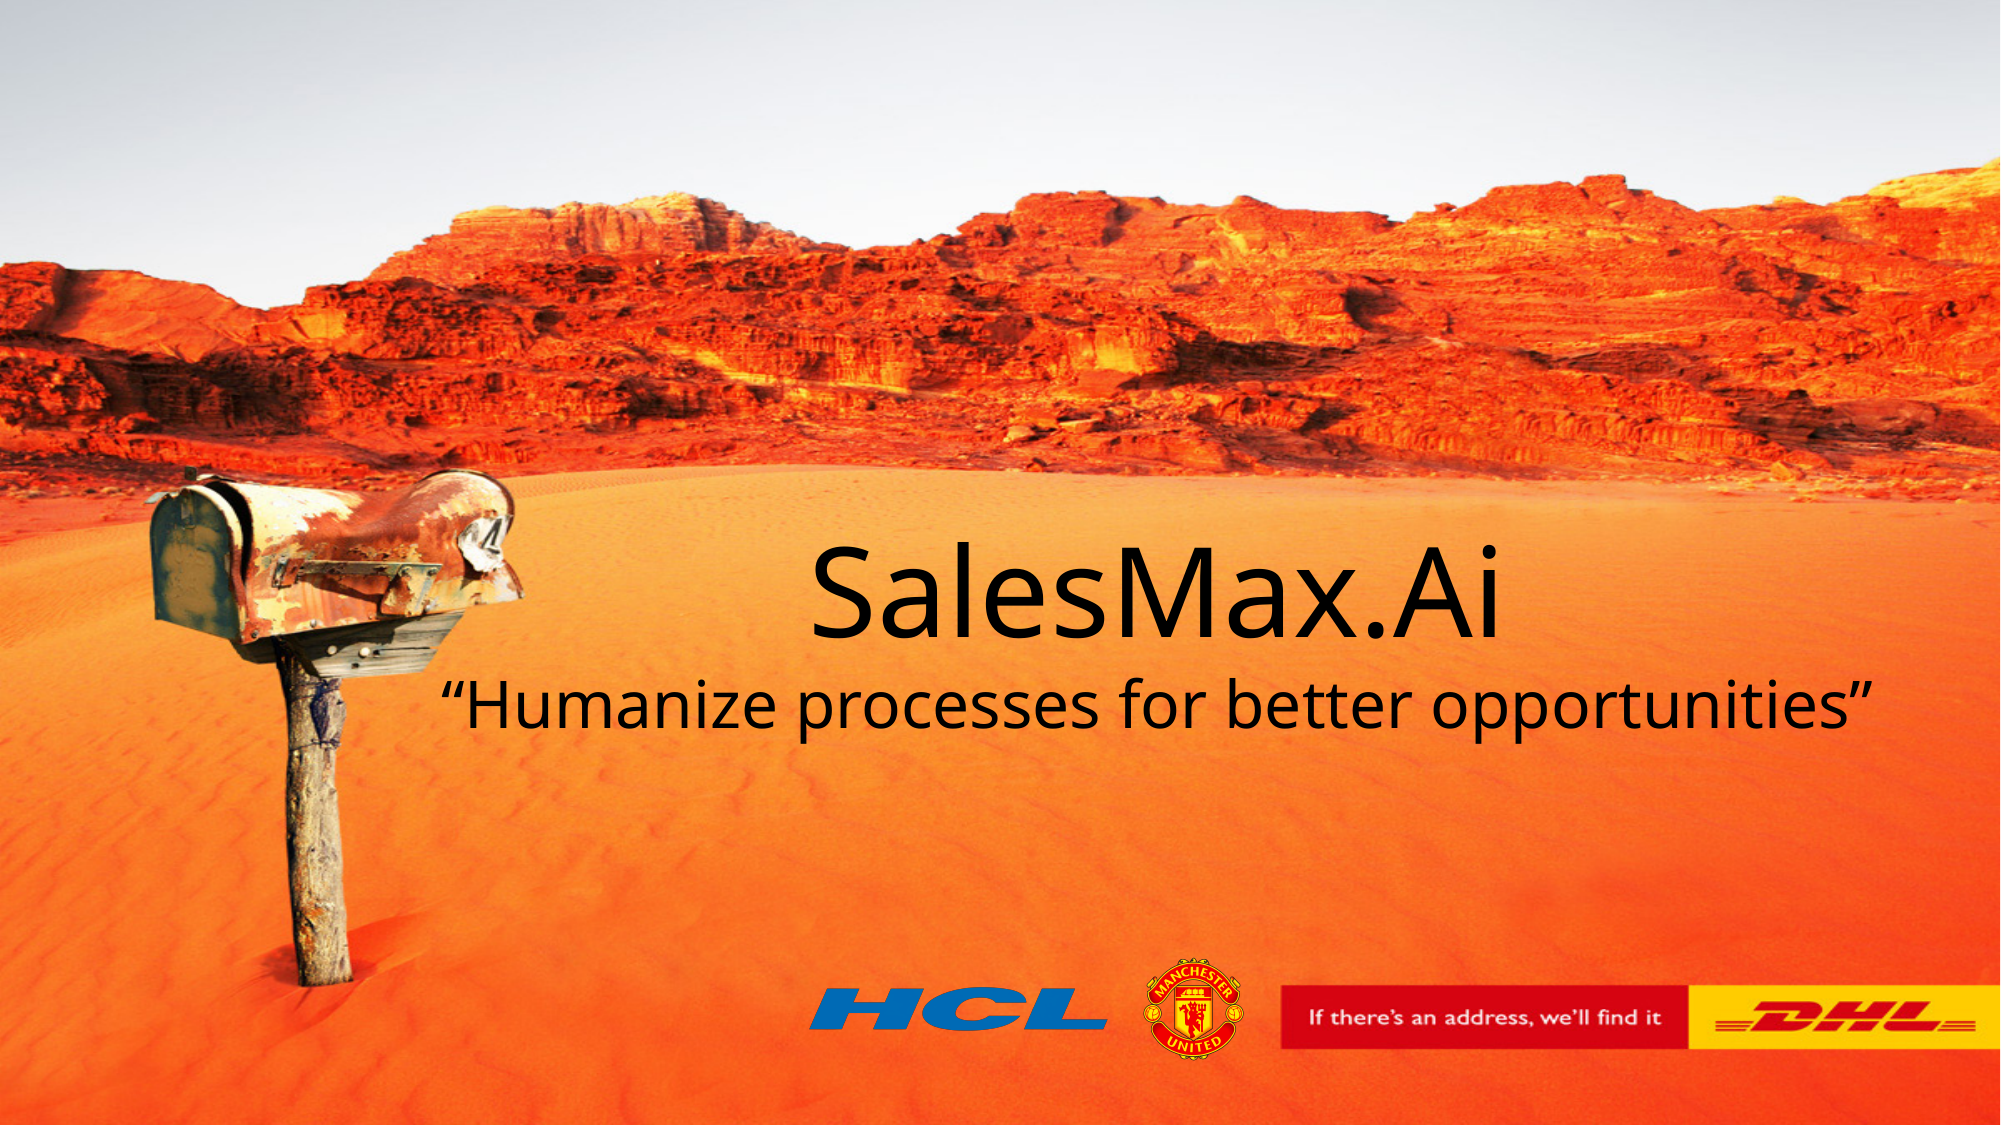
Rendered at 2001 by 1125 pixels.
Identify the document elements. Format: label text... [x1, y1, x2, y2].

title SalesMax.Ai [407, 280, 1908, 664]
subtitle “Humanize processes for better opportunities” [407, 664, 1908, 819]
picture [0, 0, 2001, 1125]
